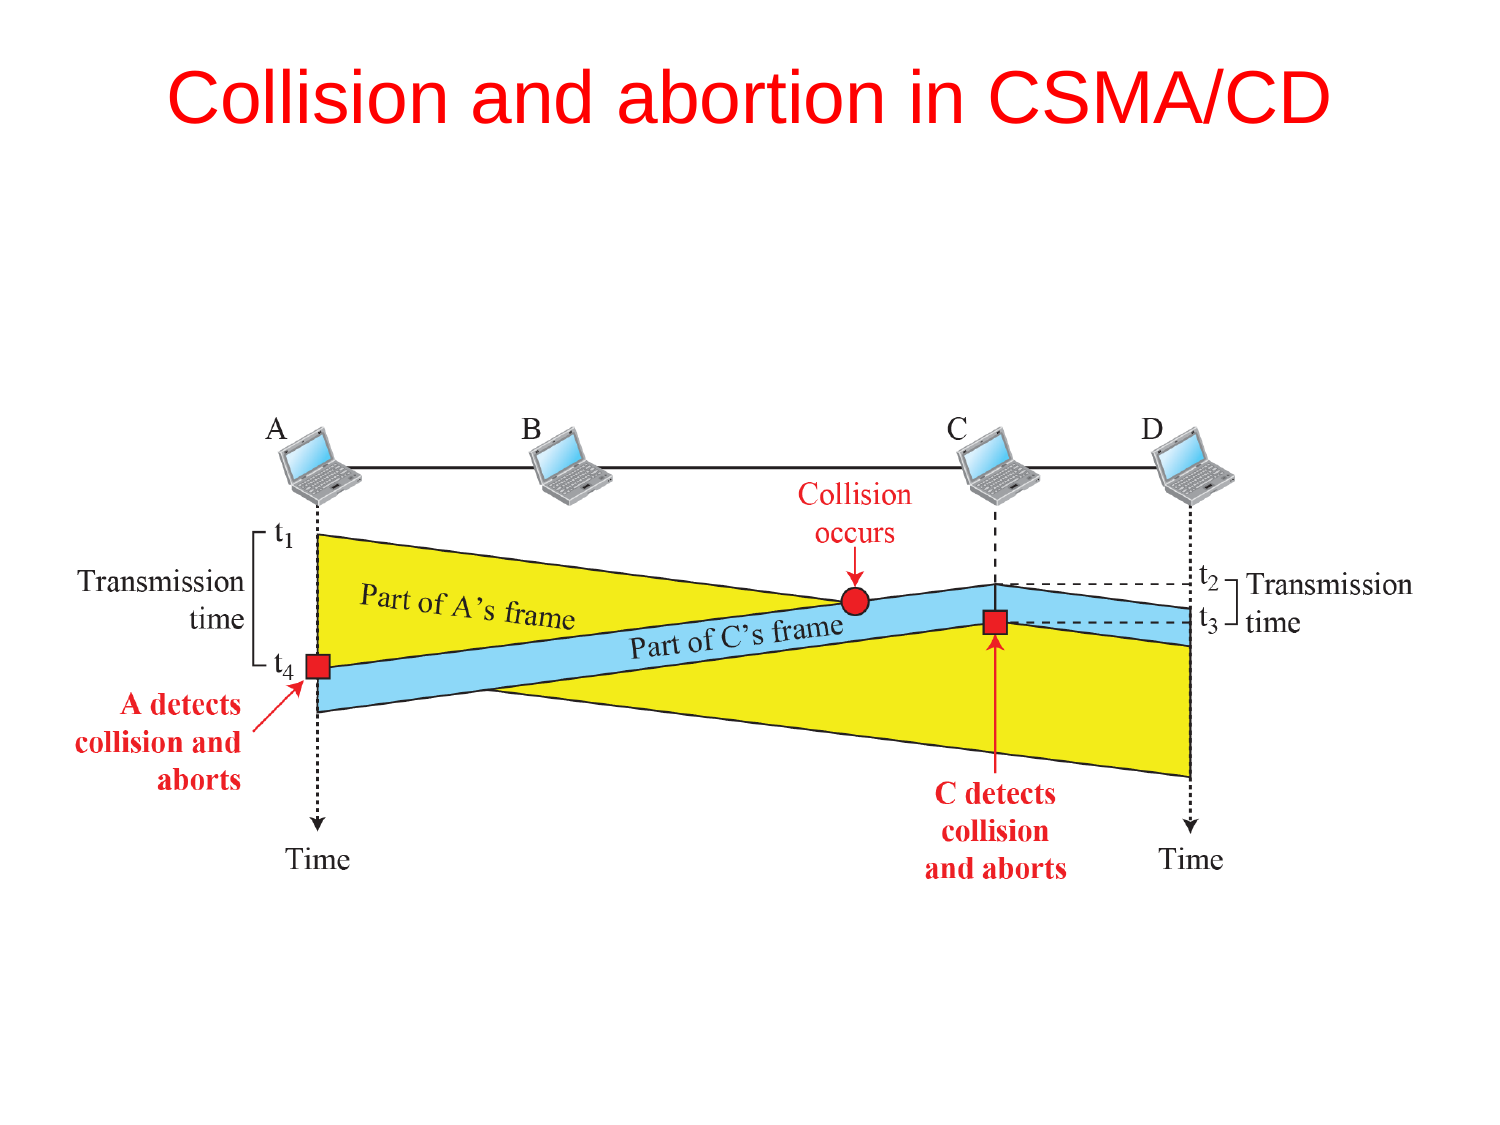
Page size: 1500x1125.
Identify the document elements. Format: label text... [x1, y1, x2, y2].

picture [74, 413, 1413, 888]
title Collision and abortion in CSMA/CD [0, 0, 1500, 188]
